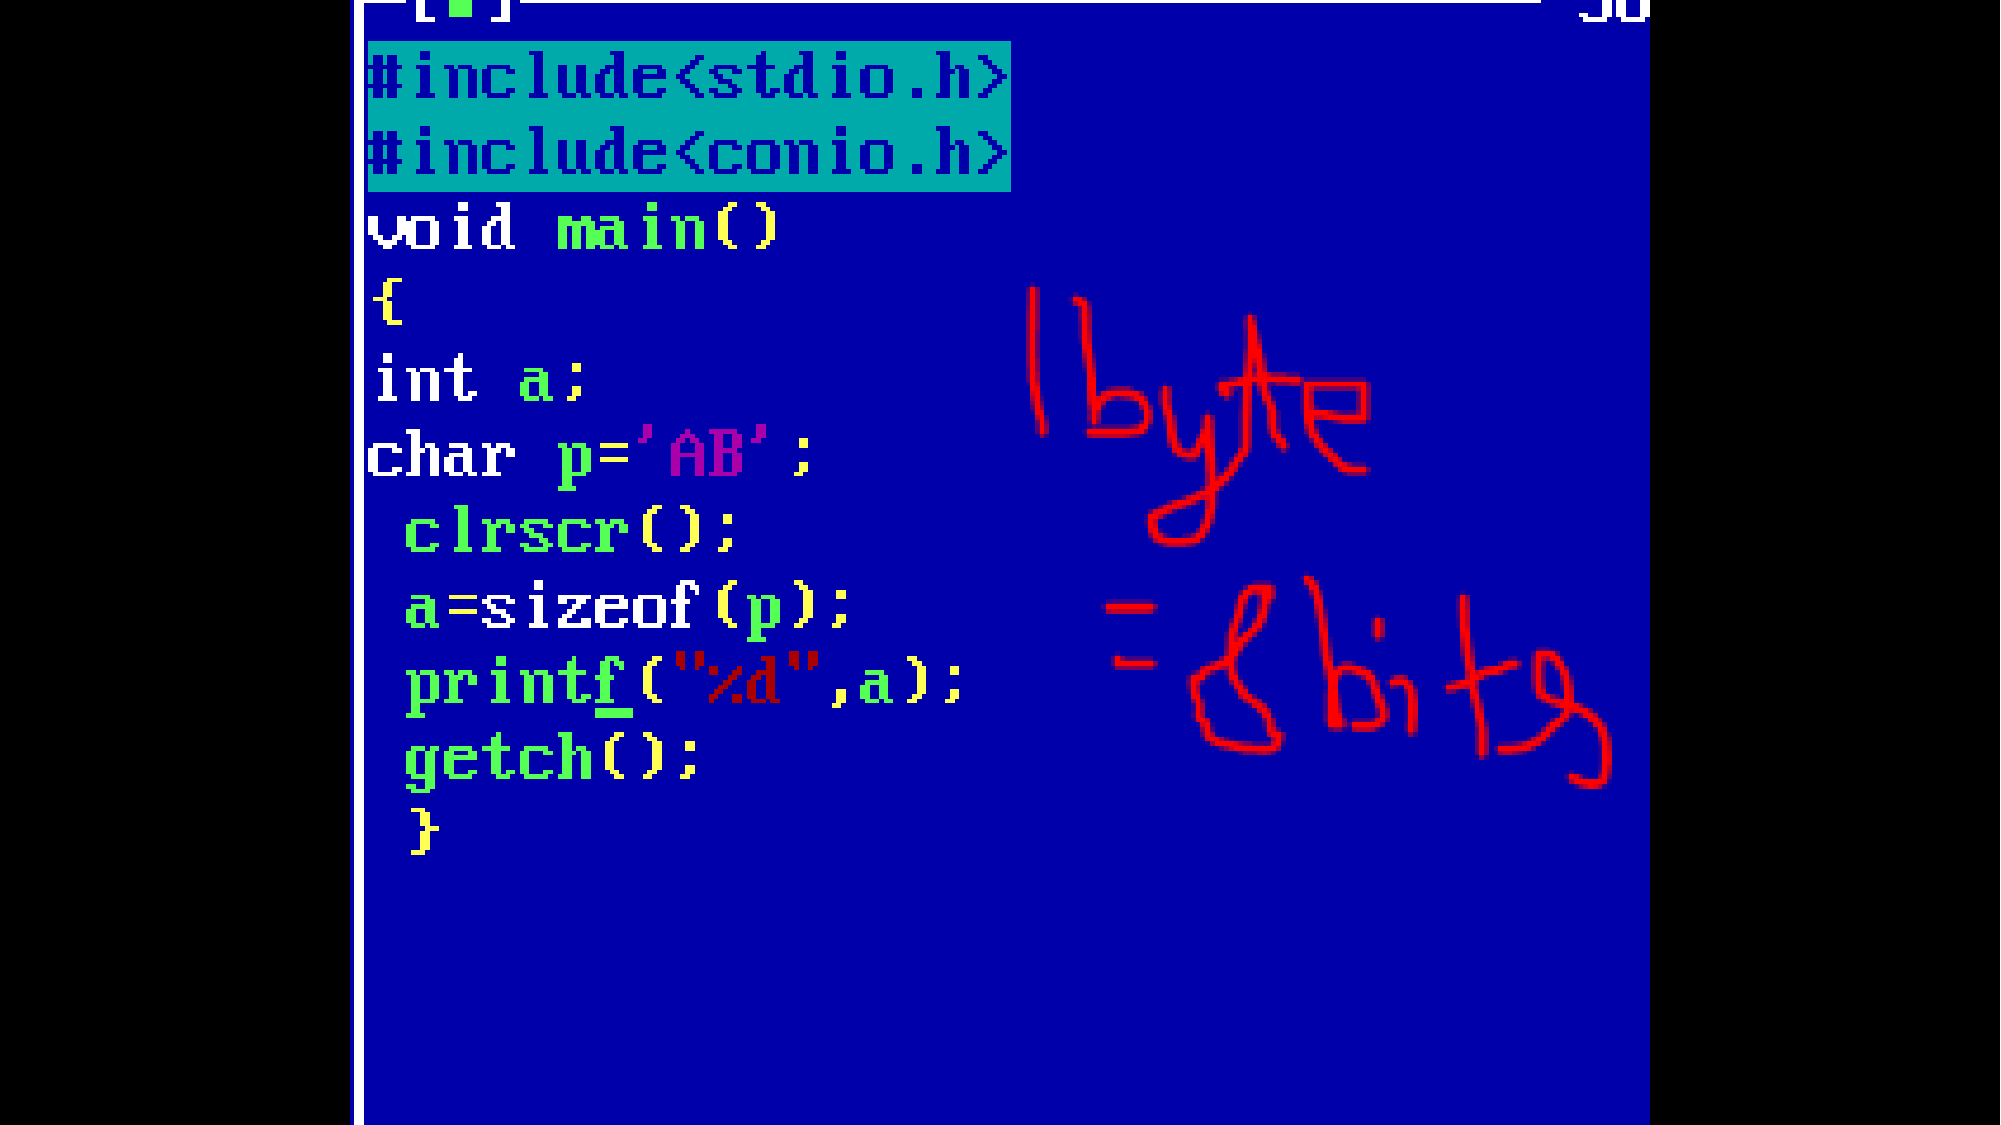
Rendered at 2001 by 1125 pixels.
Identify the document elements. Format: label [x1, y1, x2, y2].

picture [349, 0, 1650, 1125]
